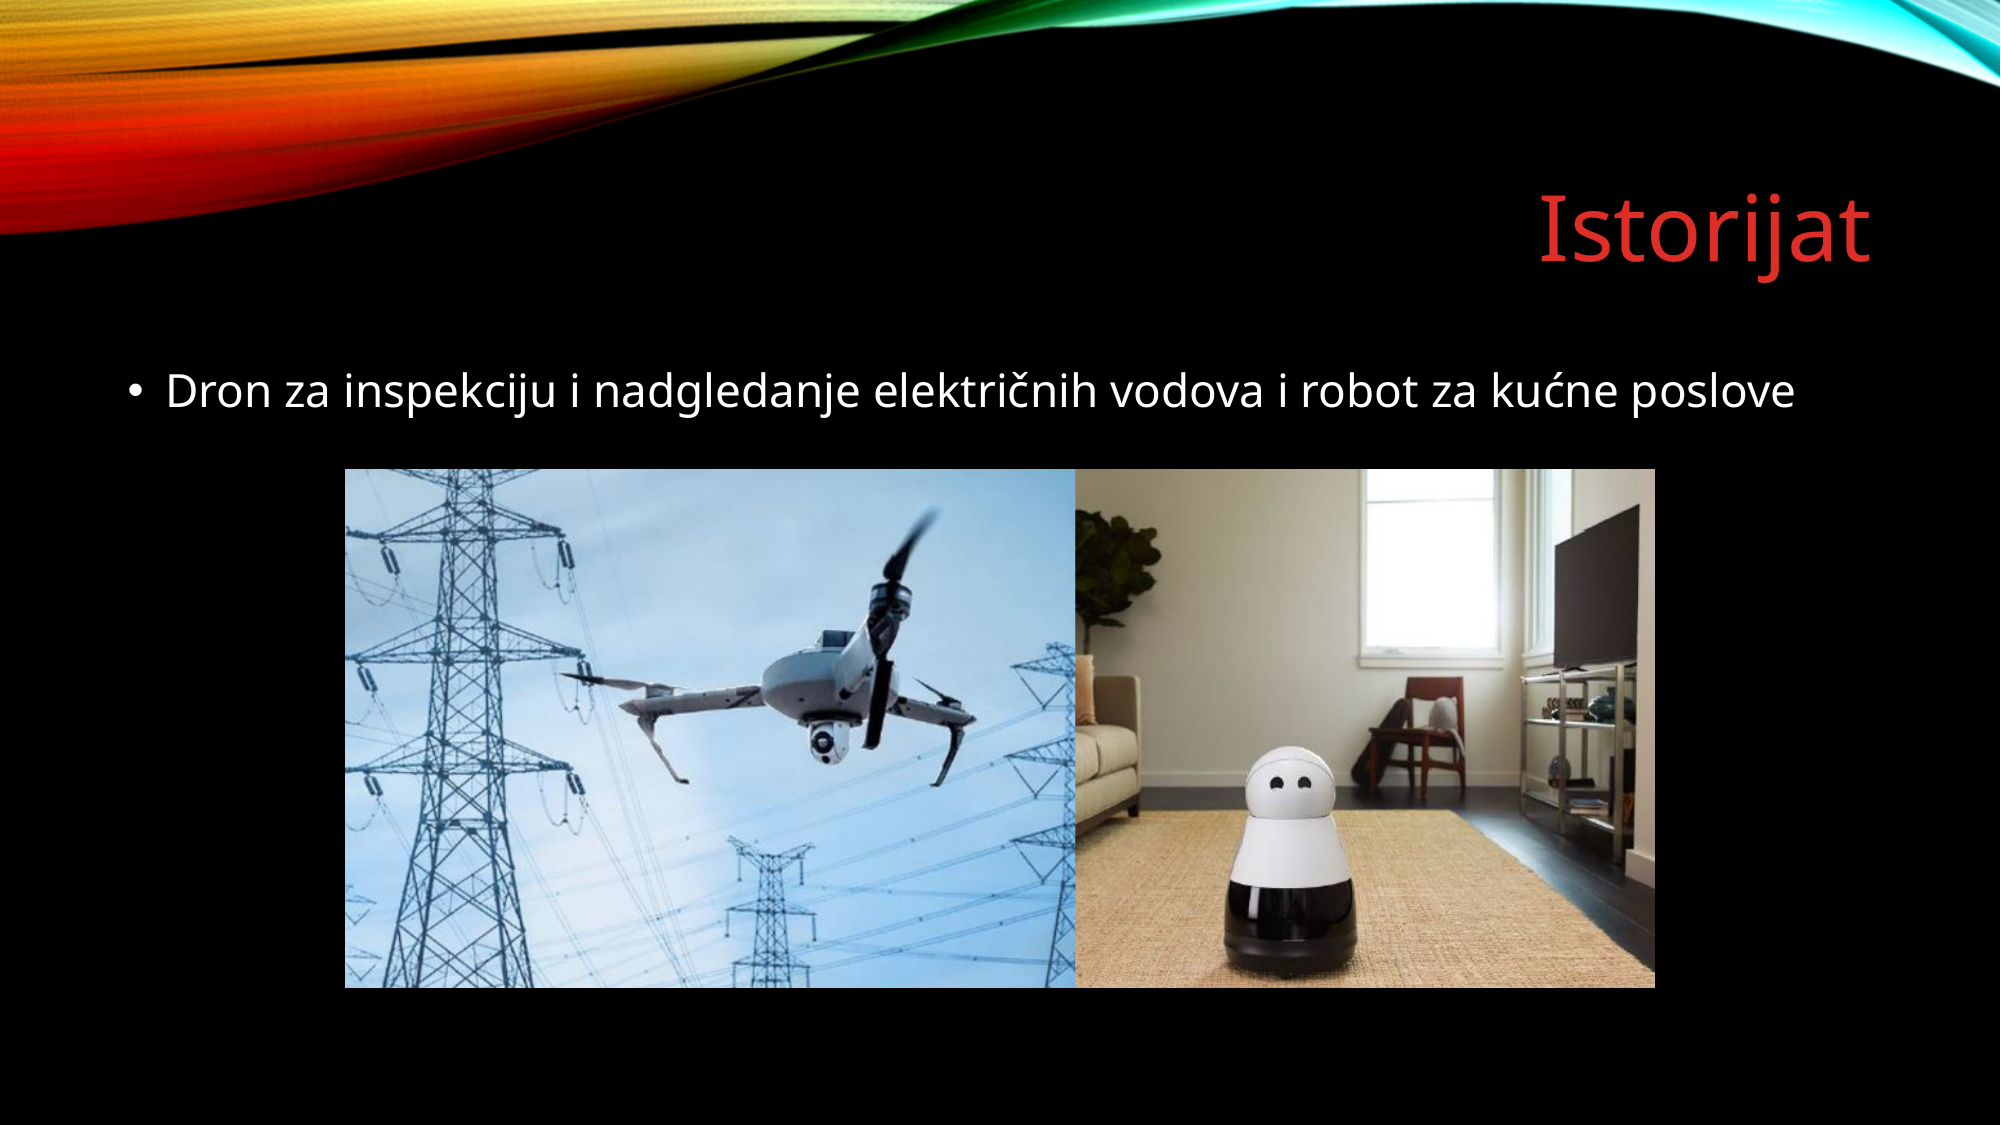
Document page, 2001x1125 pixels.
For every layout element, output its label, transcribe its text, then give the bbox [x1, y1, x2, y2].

picture [0, 0, 2000, 237]
picture [344, 468, 1655, 989]
list Dron za inspekciju i nadgledanje električnih vodova i robot za kućne poslove [112, 360, 1888, 1021]
title Istorijat [474, 125, 1888, 338]
